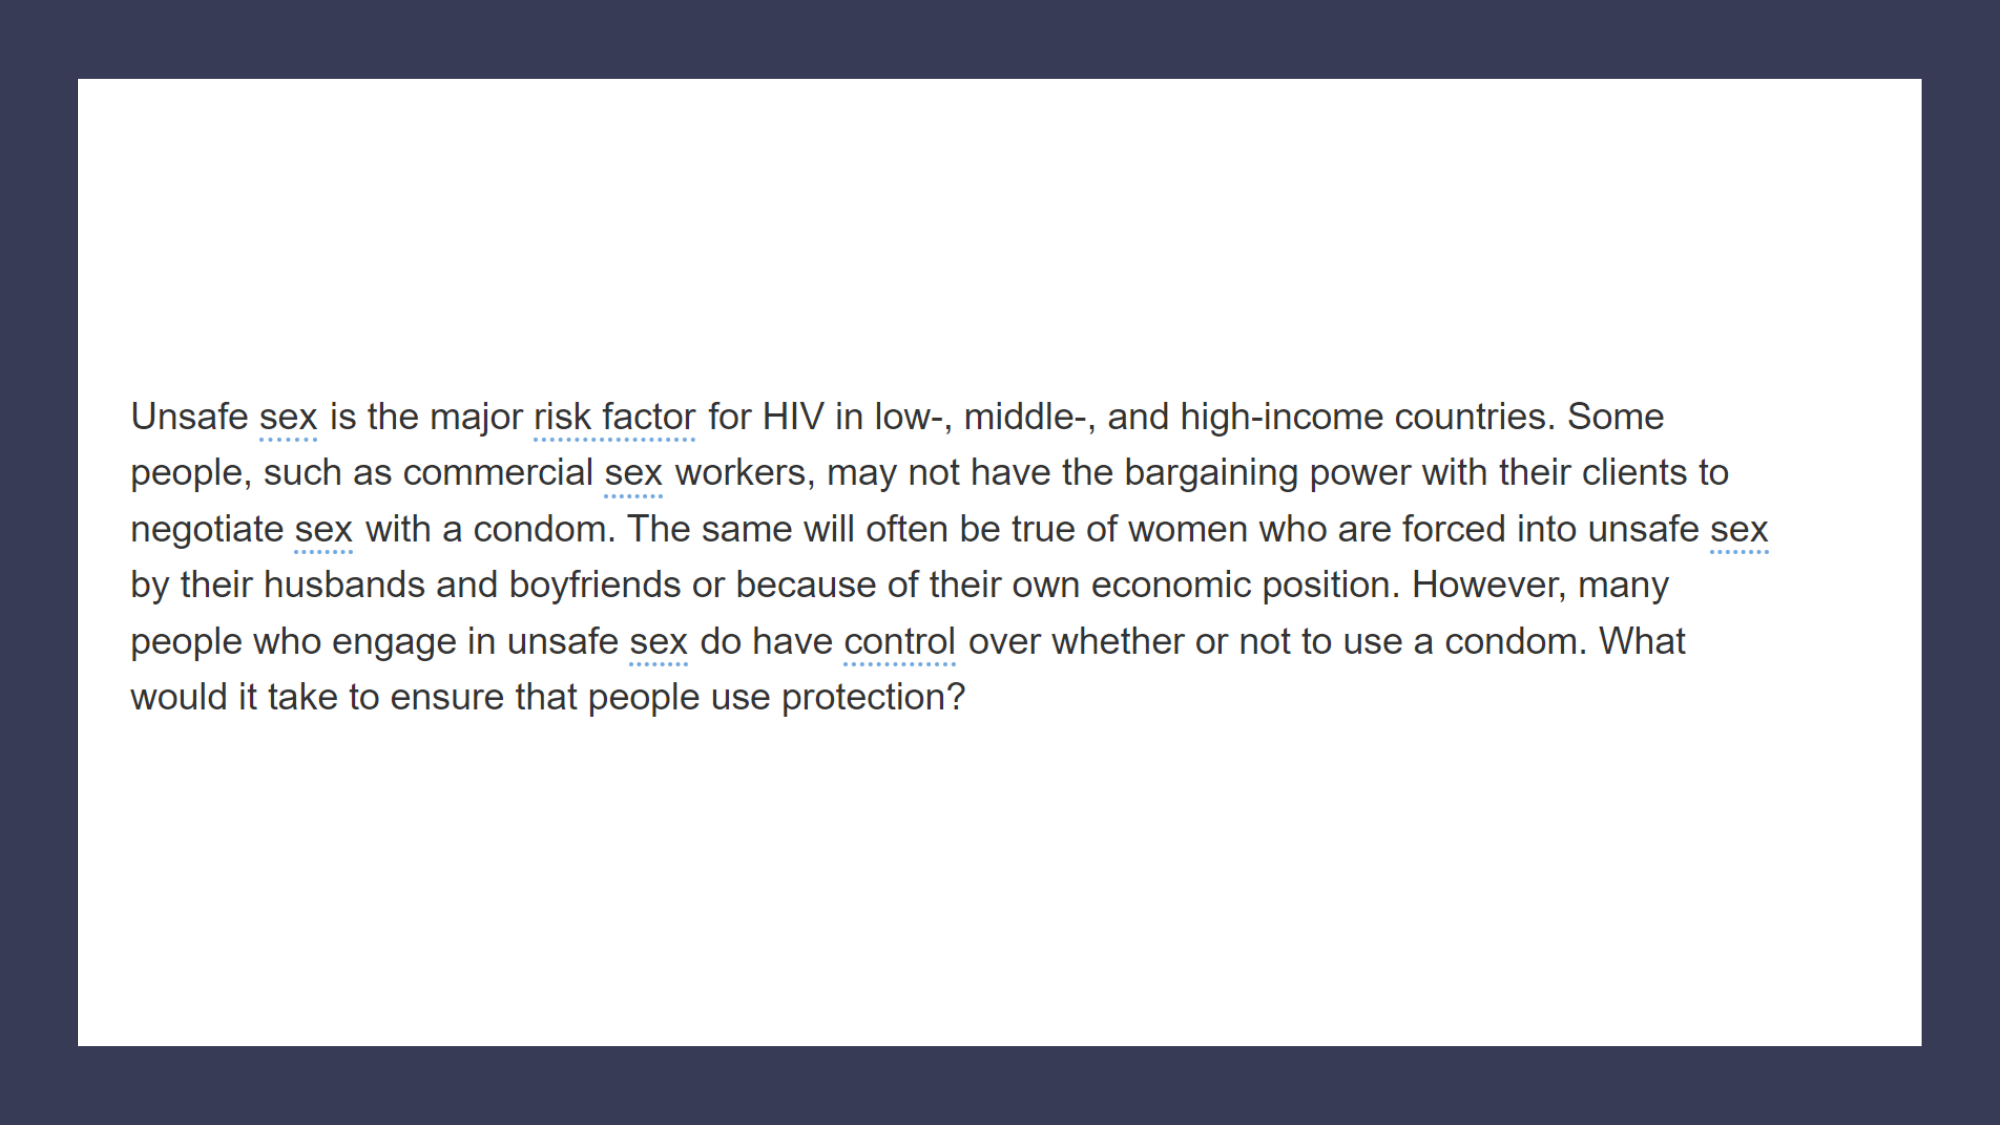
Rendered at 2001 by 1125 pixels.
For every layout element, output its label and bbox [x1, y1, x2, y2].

text_box [77, 78, 1923, 1047]
text_box [0, 0, 2000, 1125]
picture [105, 383, 1895, 742]
